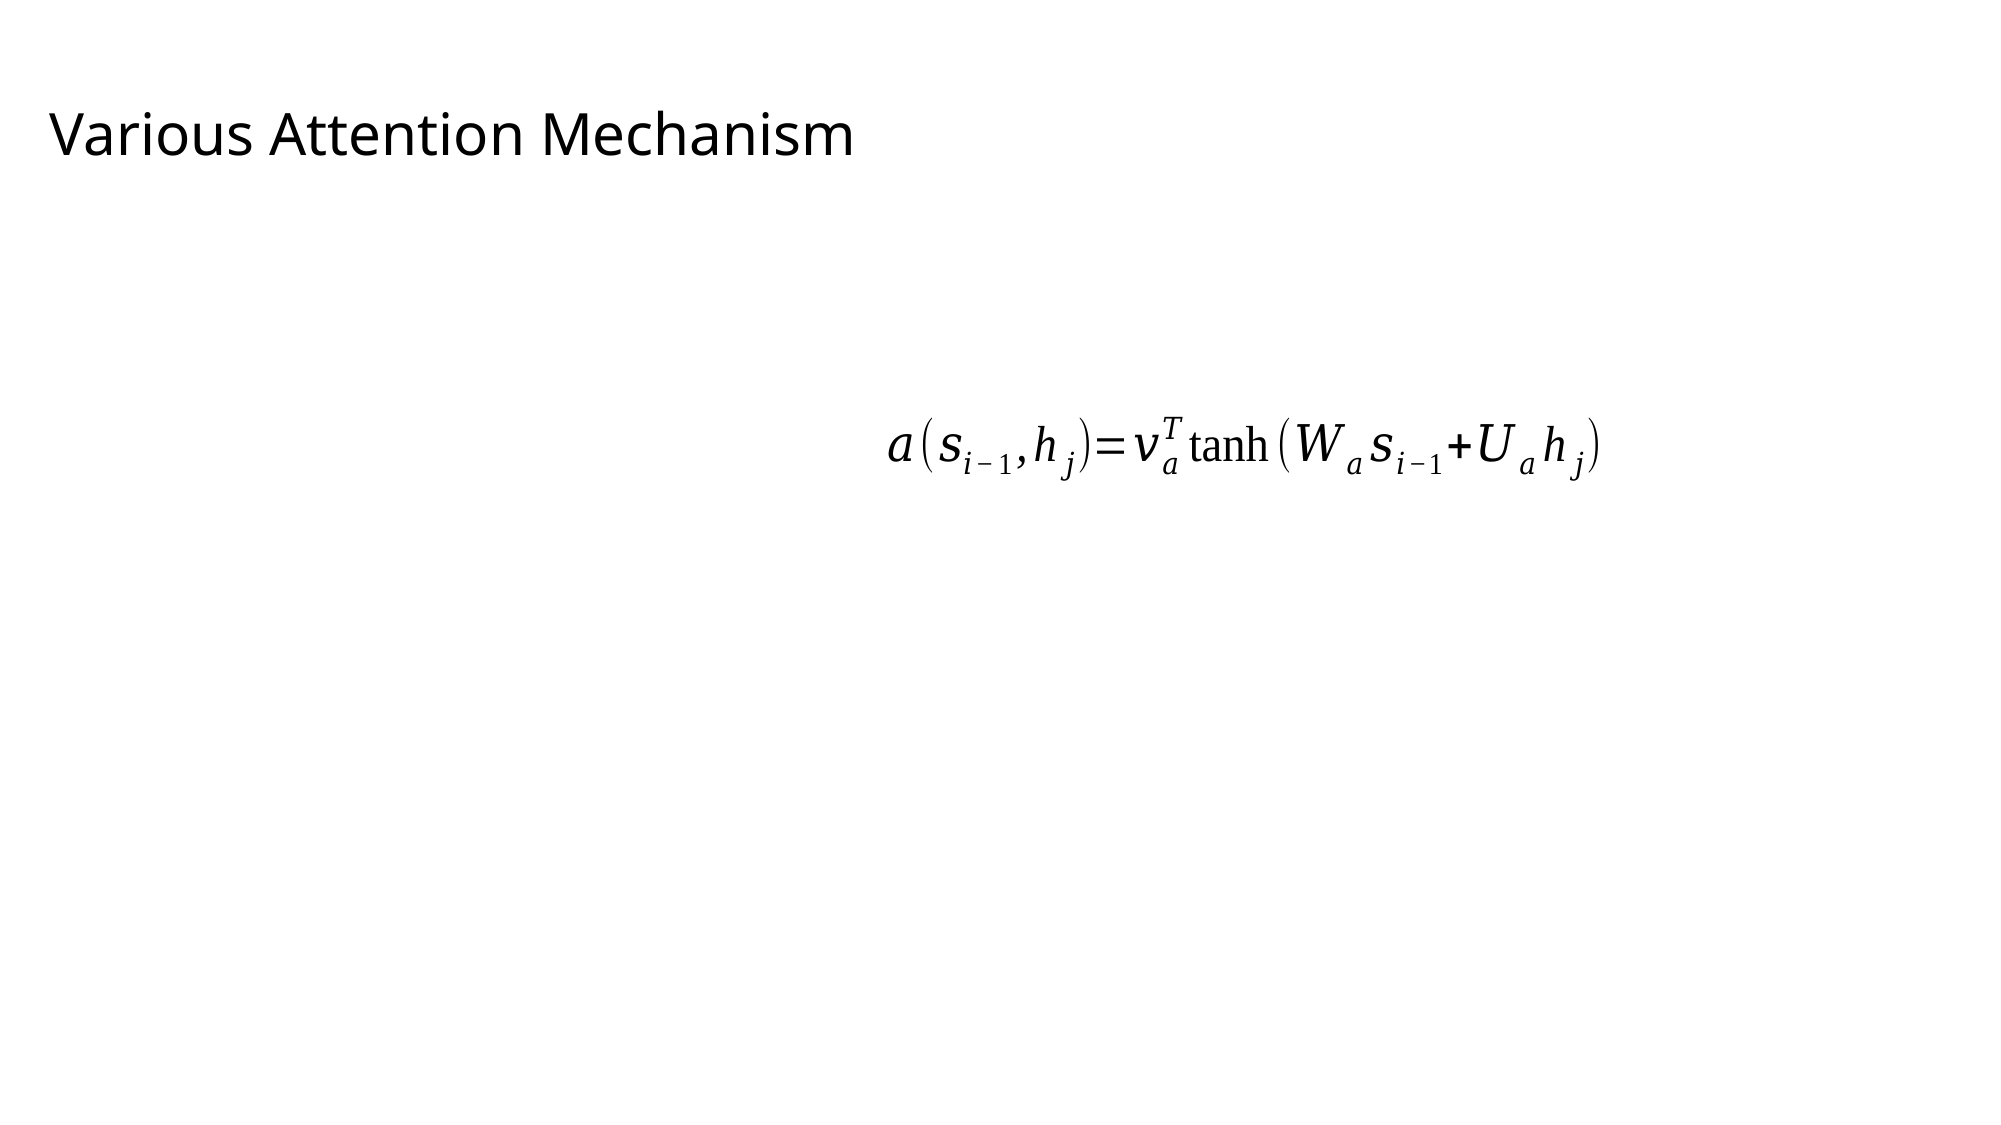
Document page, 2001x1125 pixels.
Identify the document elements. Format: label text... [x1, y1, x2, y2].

text_box Various Attention Mechanism [34, 89, 871, 175]
